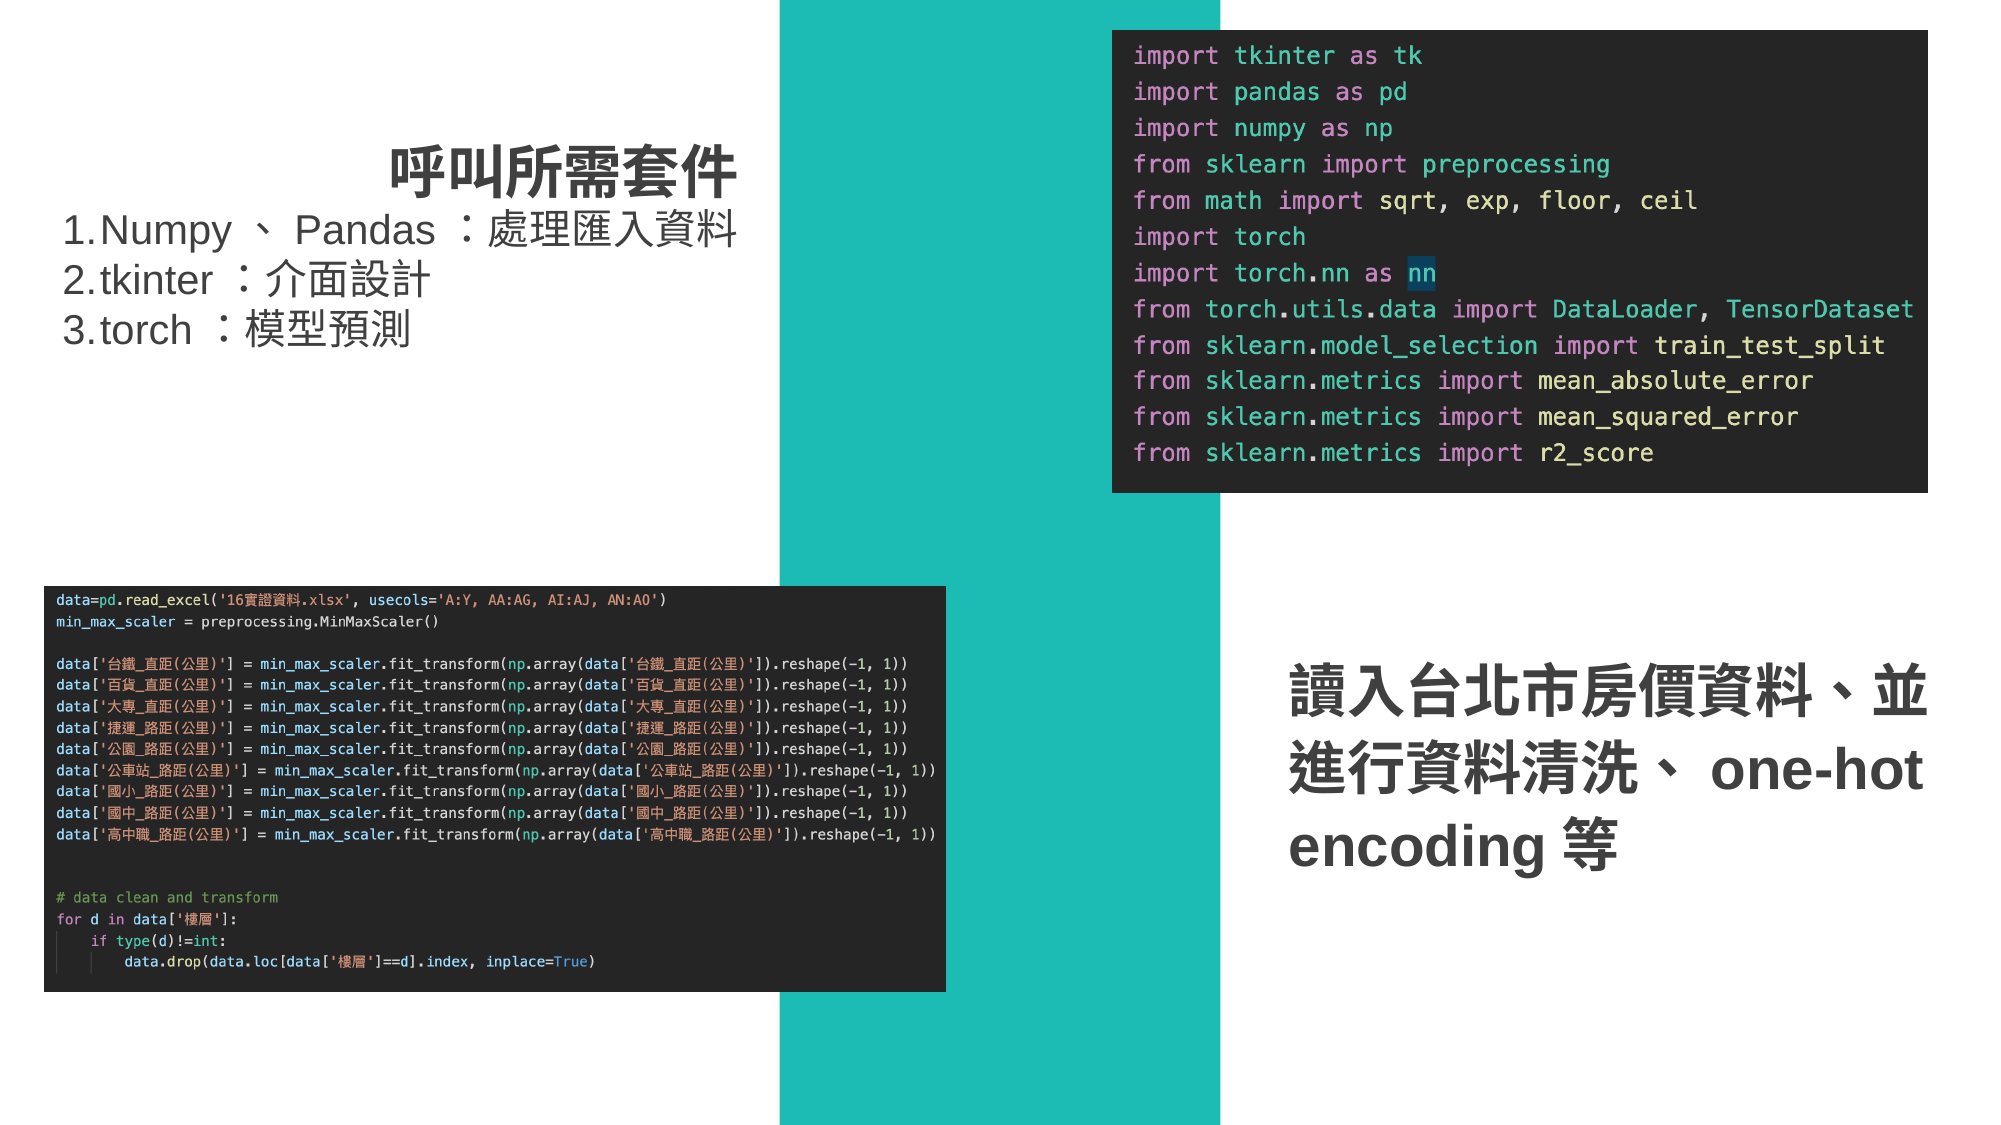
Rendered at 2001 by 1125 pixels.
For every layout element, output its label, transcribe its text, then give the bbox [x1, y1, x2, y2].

picture [44, 586, 946, 992]
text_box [47, 136, 754, 363]
text_box 讀入台北市房價資料、並進行資料清洗、one-hot encoding等 [1274, 715, 1954, 809]
picture [1112, 30, 1928, 493]
